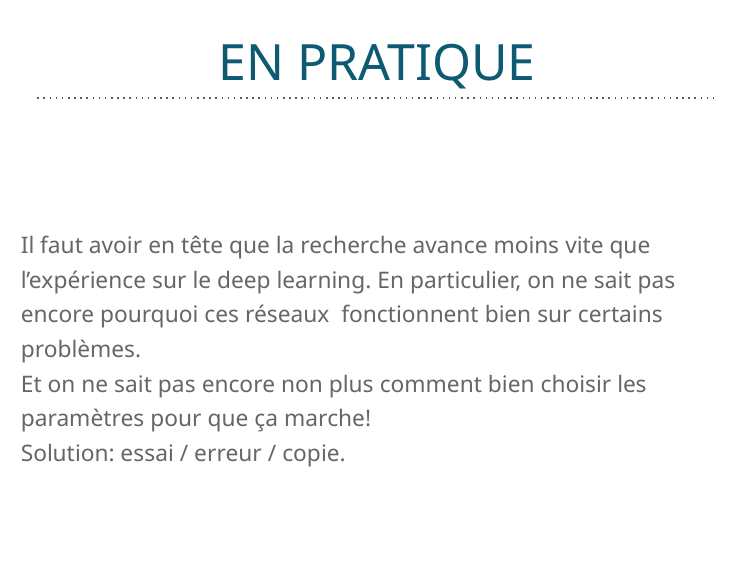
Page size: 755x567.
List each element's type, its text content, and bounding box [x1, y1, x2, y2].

title EN PRATIQUE [40, 0, 714, 121]
text_box Il faut avoir en tête que la recherche avance moins vite que l’expérience sur le deep learning. En particulier, on ne sait pas encore pourquoi ces réseaux fonctionnent bien sur certains problèmes. Et on ne sait pas encore non plus comment bien choisir les paramètres pour que ça marche! Solution: essai / erreur / copie. [5, 232, 755, 491]
